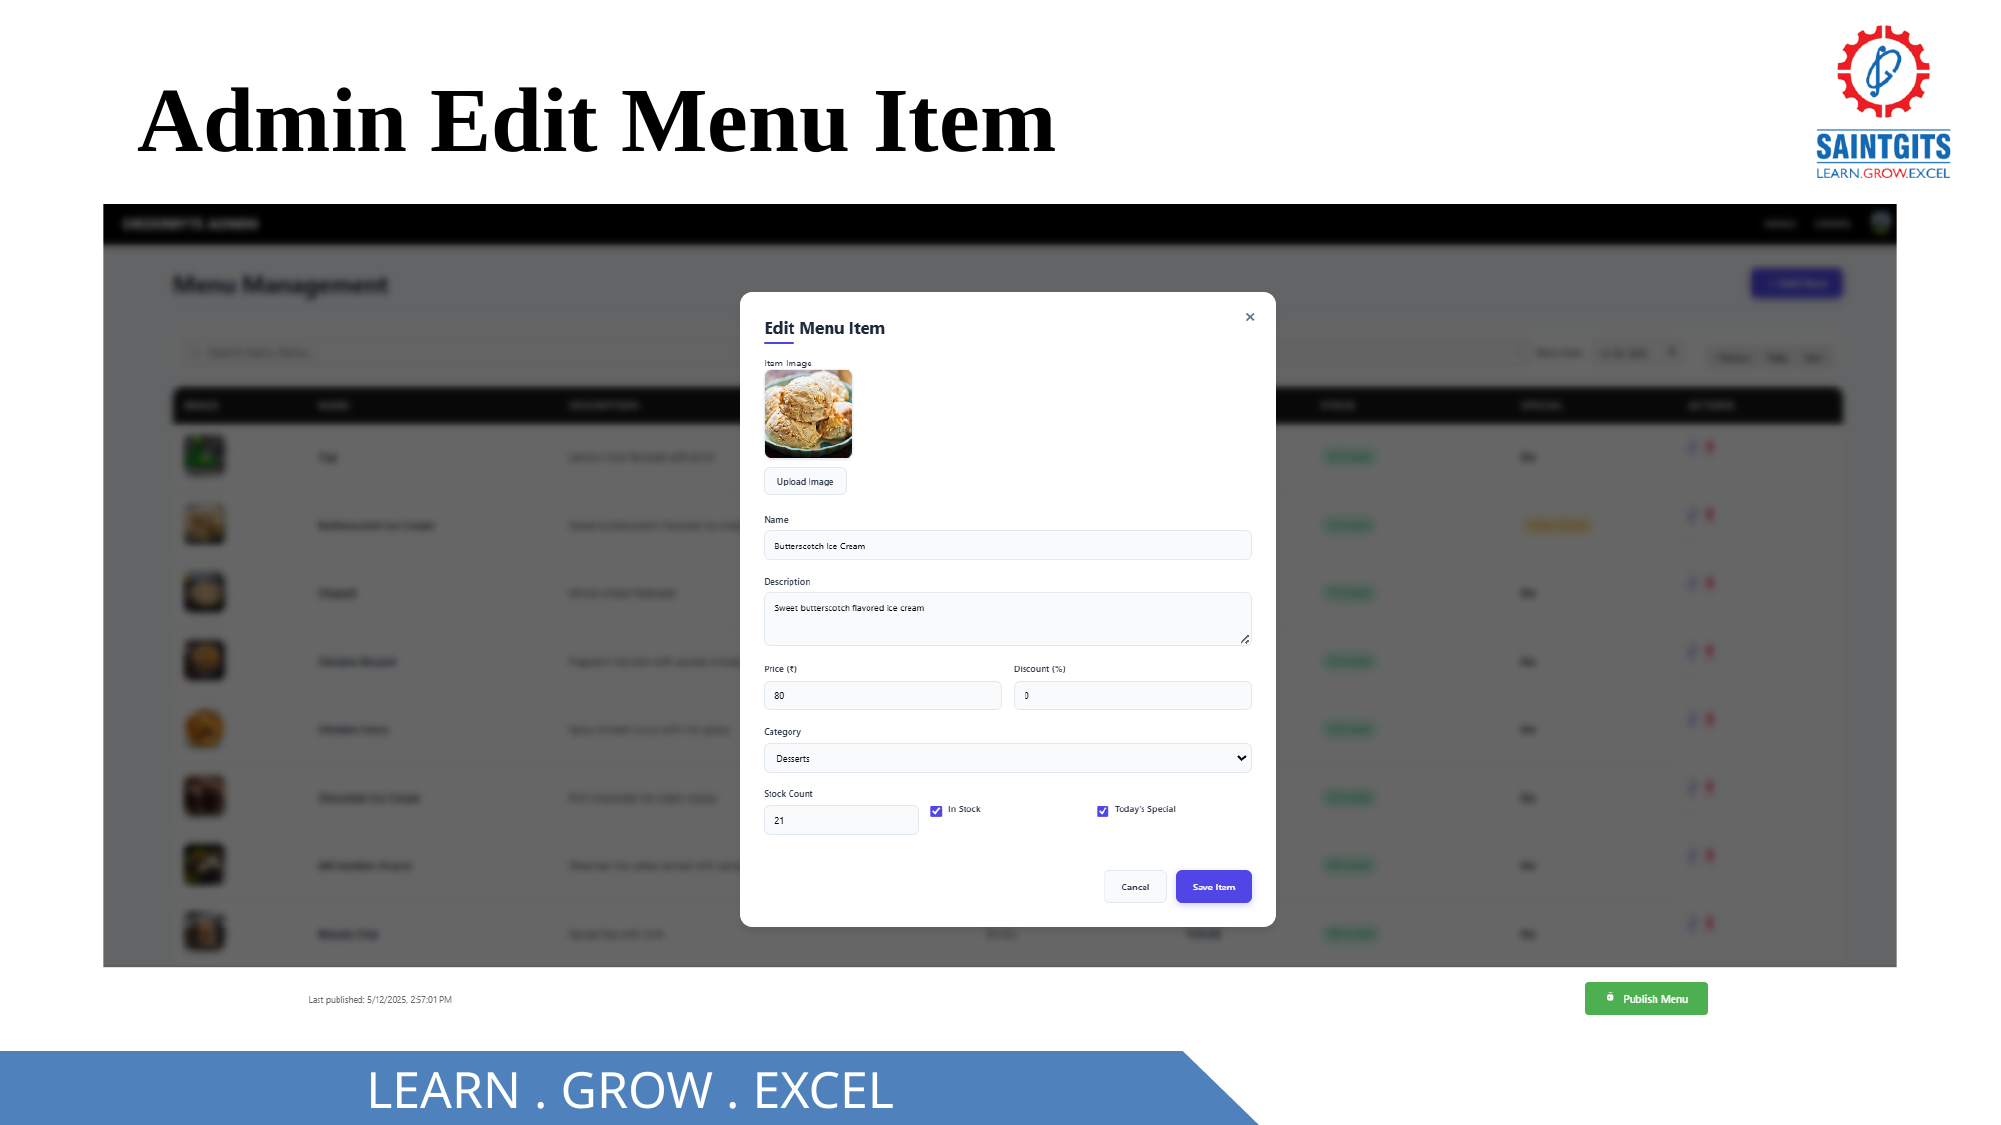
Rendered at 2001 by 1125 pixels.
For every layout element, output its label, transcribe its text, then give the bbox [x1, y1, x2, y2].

text_box LEARN . GROW . EXCEL [0, 1051, 1259, 1125]
picture [103, 204, 1897, 1022]
picture [1816, 25, 1951, 179]
text_box Admin Edit Menu Item [137, 59, 1074, 176]
